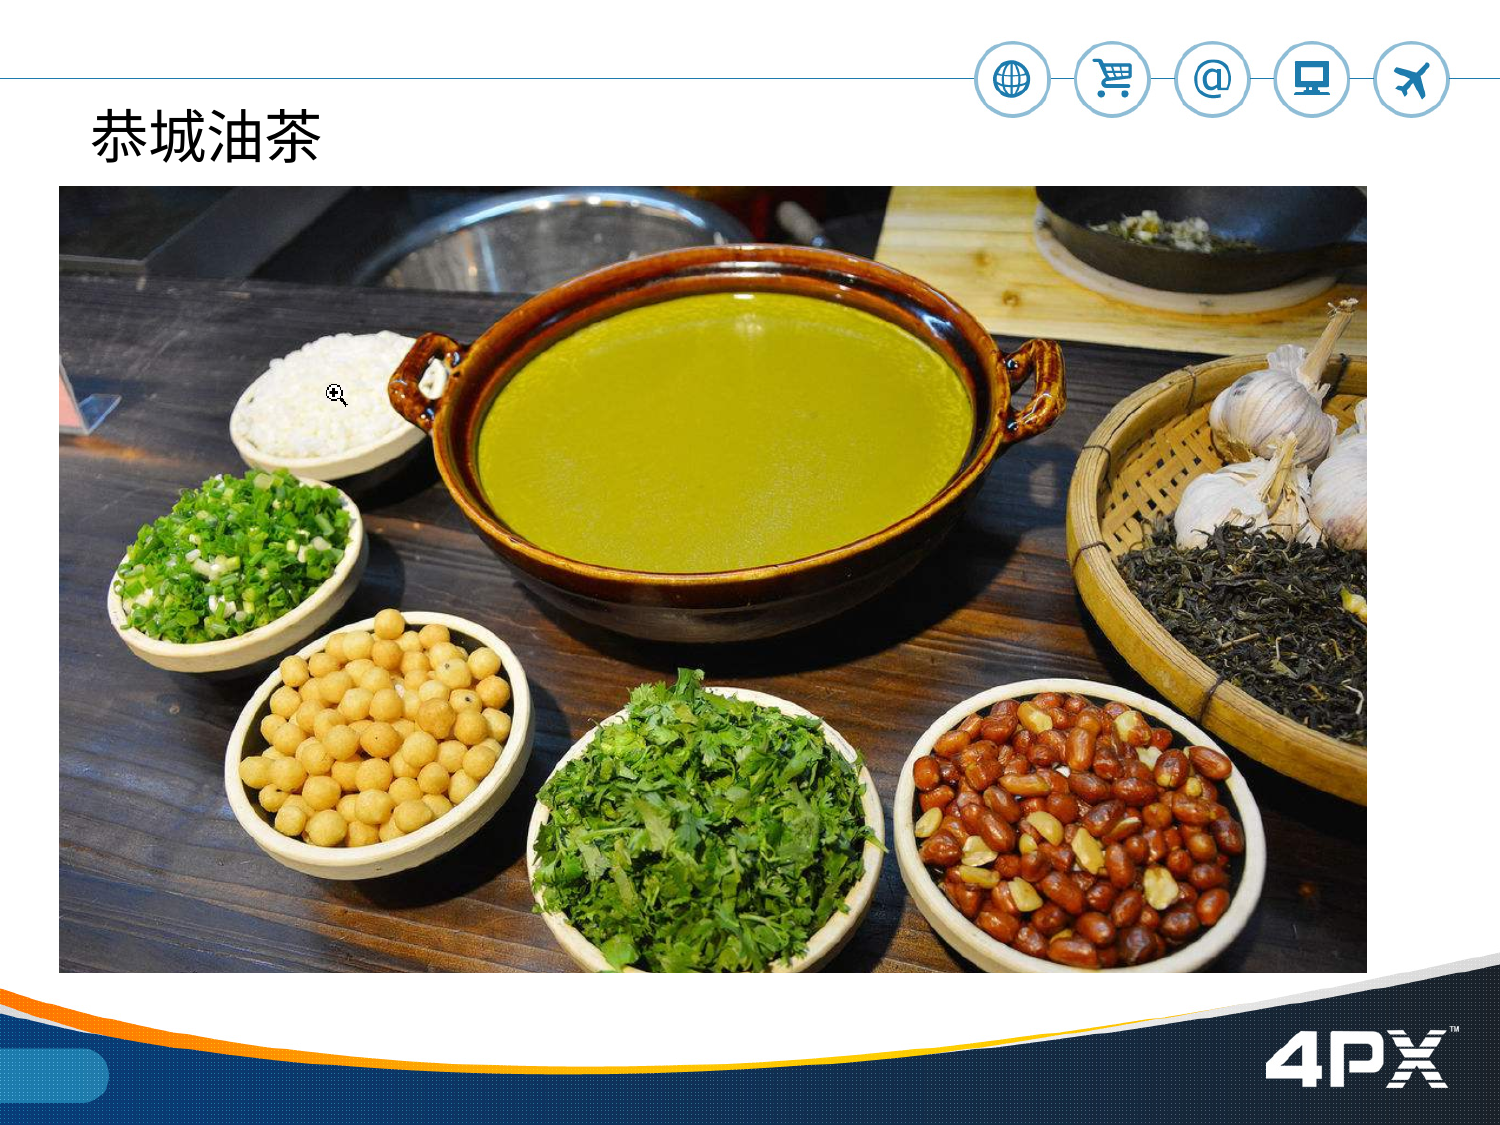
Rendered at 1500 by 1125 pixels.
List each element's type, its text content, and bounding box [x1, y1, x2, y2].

picture [0, 0, 1500, 1125]
title 恭城油茶 [75, 41, 1425, 230]
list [59, 186, 1367, 973]
